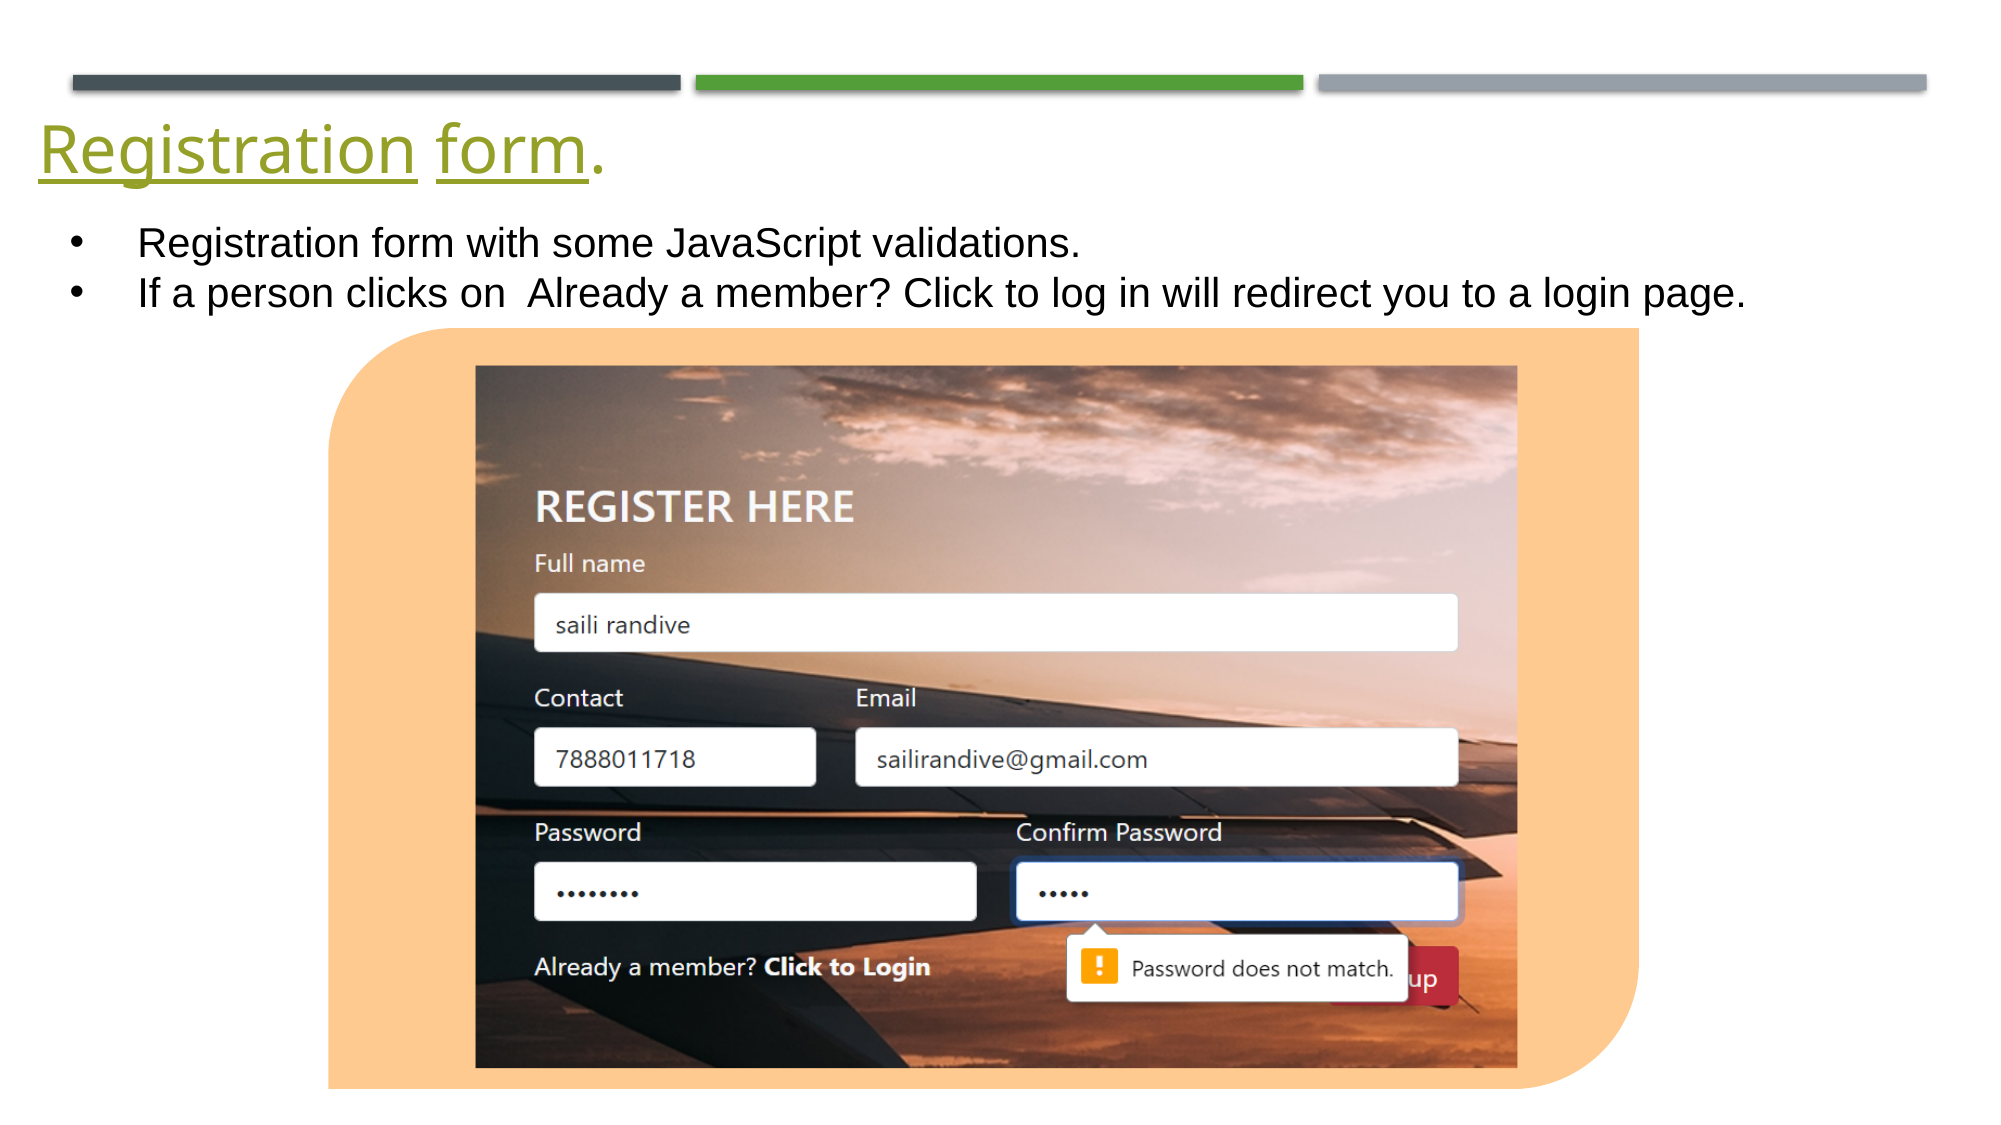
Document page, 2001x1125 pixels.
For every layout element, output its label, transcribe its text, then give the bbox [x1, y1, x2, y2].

text_box Registration form. [23, 99, 623, 195]
picture [327, 327, 1640, 1090]
text_box Registration form with some JavaScript validations. If a person clicks on Already a member? Click to log in will redirect you to a login page. [54, 208, 1826, 324]
